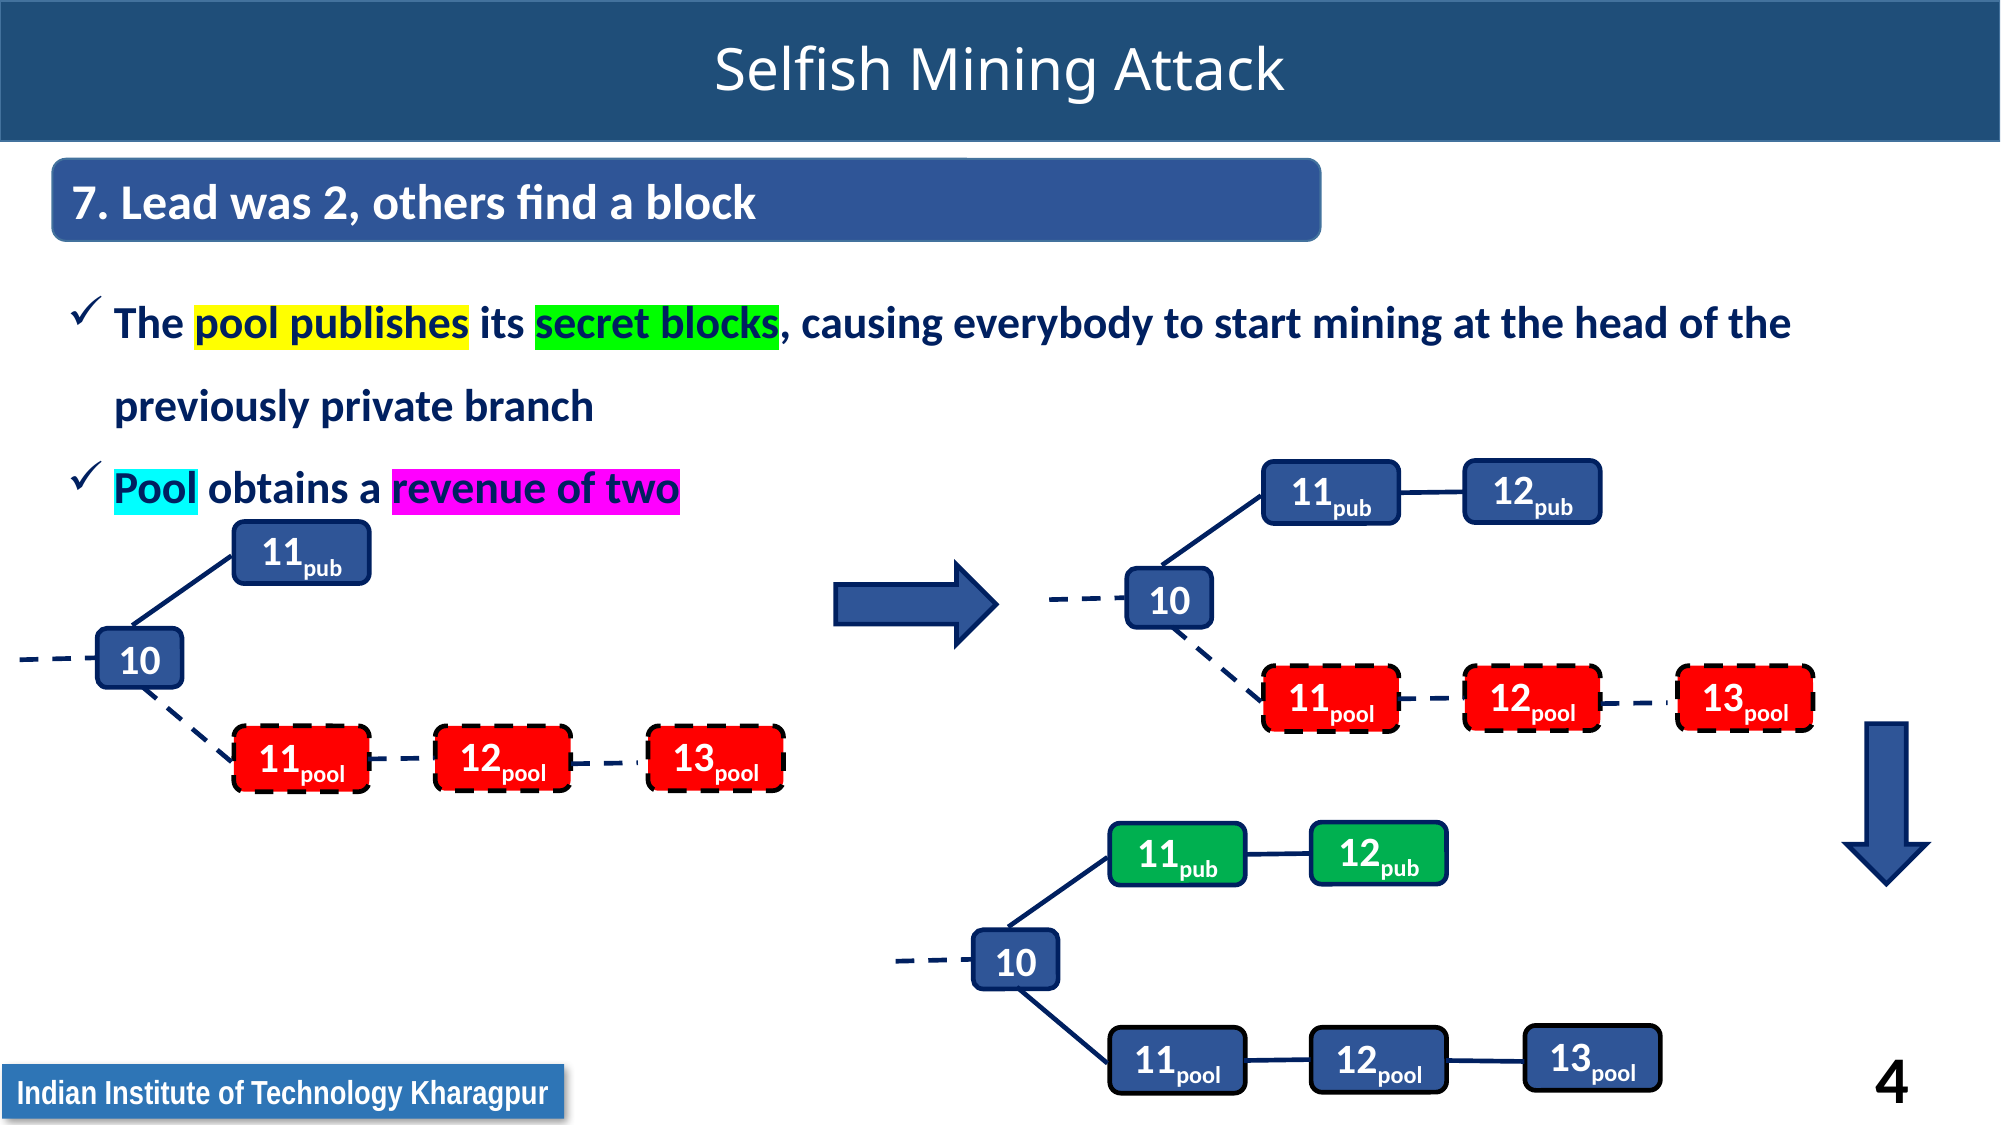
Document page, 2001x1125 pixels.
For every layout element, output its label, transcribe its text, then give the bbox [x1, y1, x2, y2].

title Selfish Mining Attack [0, 1, 2000, 141]
text_box The pool publishes its secret blocks, causing everybody to start mining at the head of the previously private branch Pool obtains a revenue of two [52, 258, 1992, 521]
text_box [19, 521, 784, 792]
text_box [895, 822, 1661, 1094]
text_box [834, 562, 998, 647]
text_box 7. Lead was 2, others find a block [51, 157, 1322, 242]
text_box 4 [1860, 1029, 1991, 1125]
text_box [1049, 460, 1814, 732]
text_box [1844, 722, 1929, 886]
